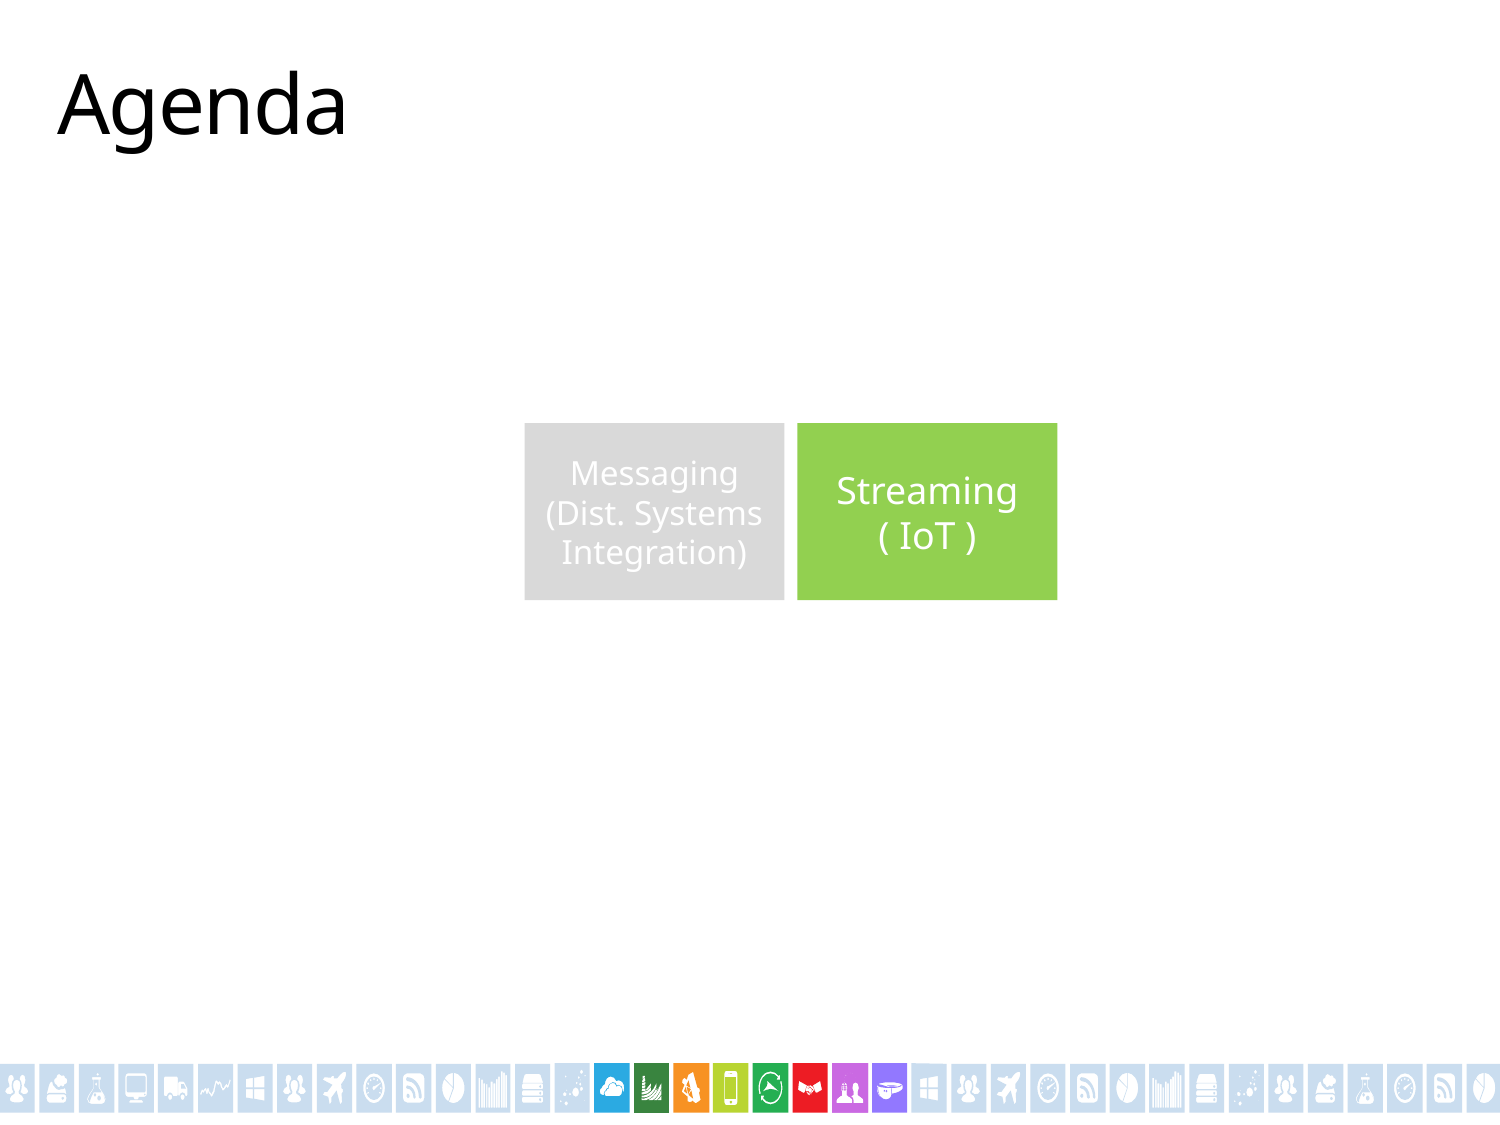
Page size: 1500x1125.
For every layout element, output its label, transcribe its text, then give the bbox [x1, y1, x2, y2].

text_box Messaging (Dist. Systems Integration) [524, 422, 785, 601]
title Agenda [33, 47, 1468, 196]
text_box Streaming ( IoT ) [797, 422, 1058, 601]
